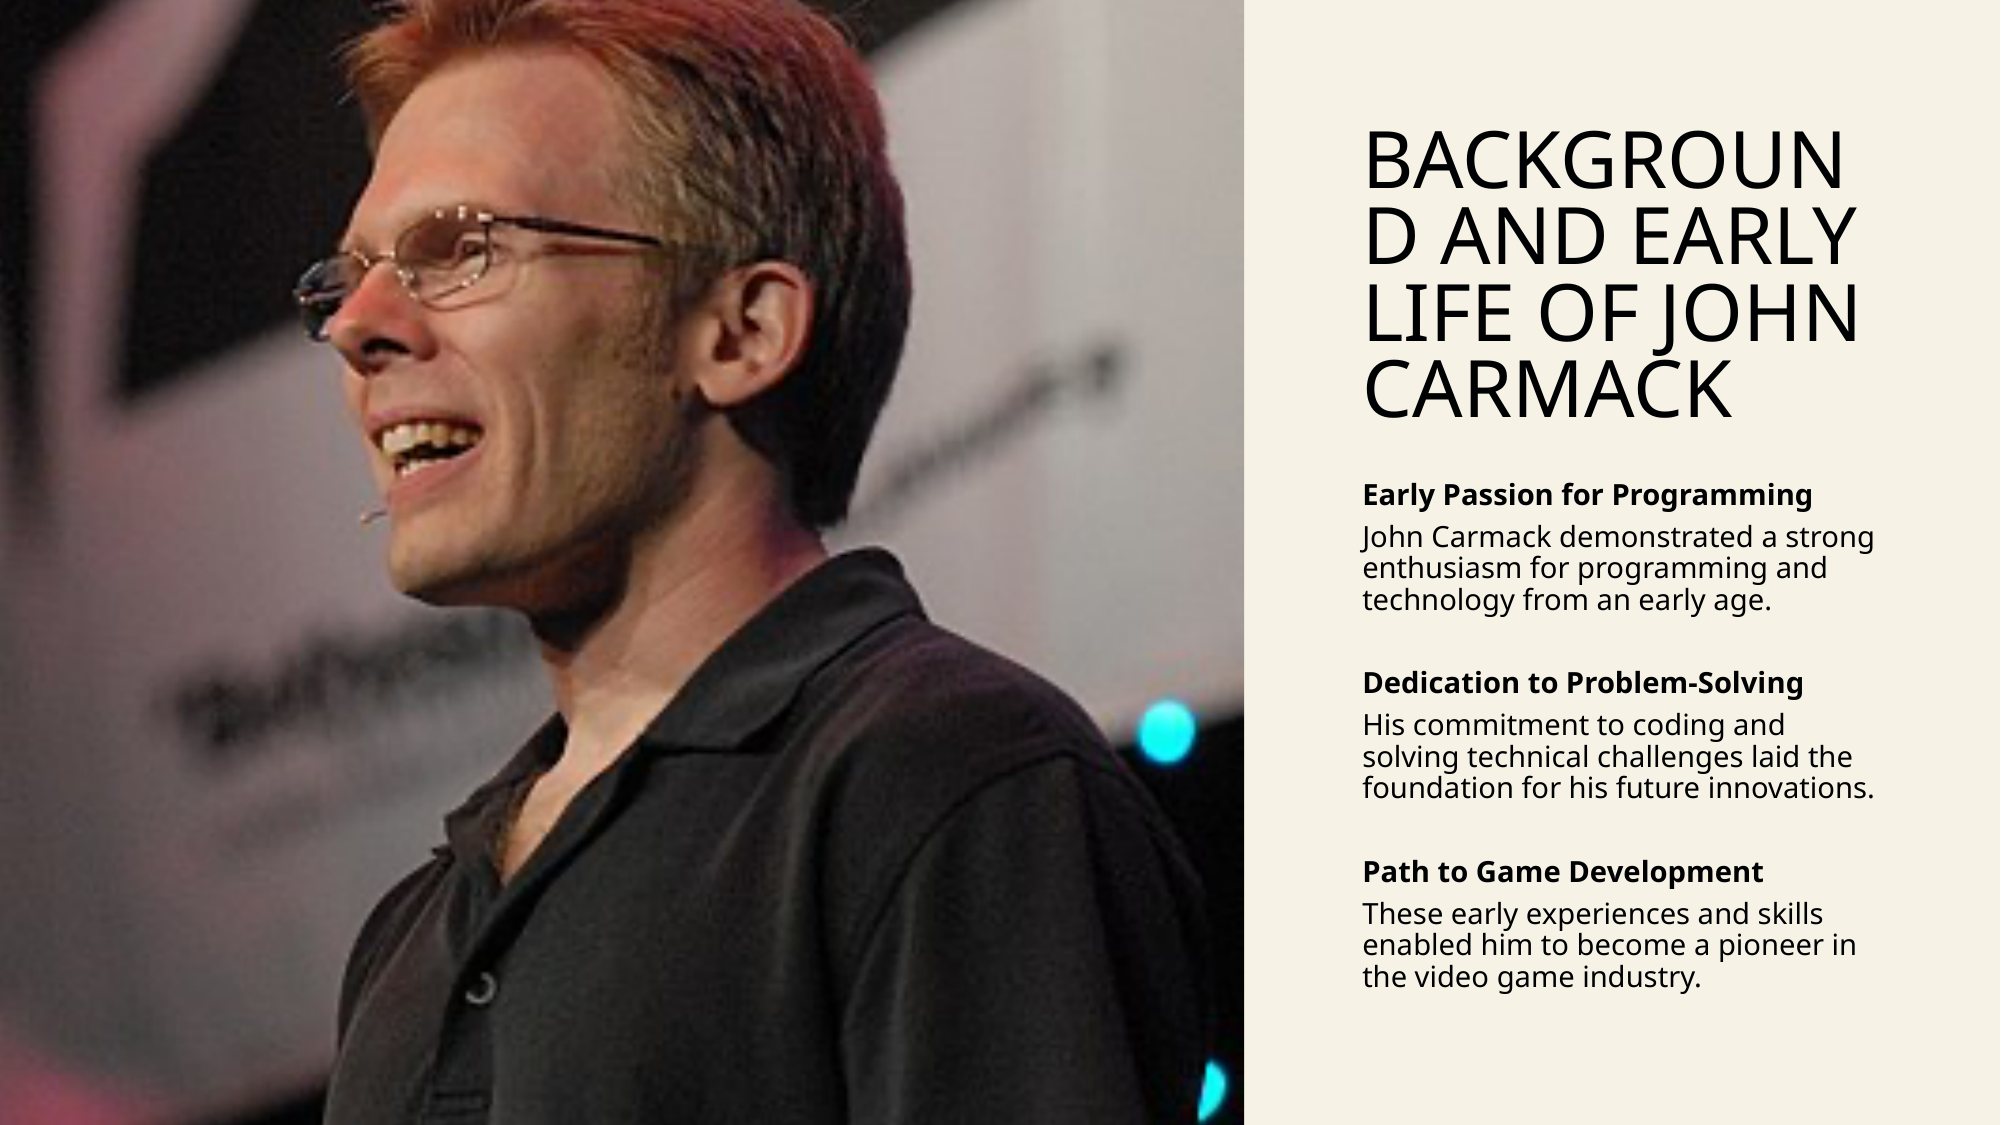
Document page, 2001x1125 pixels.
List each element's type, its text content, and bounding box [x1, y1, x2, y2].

title Background and Early Life of John Carmack [1347, 112, 1899, 440]
picture [0, 0, 1245, 1125]
list Early Passion for Programming John Carmack demonstrated a strong enthusiasm for programming and technology from an early age. Dedication to Problem-Solving His commitment to coding and solving technical challenges laid the foundation for his future innovations. Path to Game Development These early experiences and skills enabled him to become a pioneer in the video game industry. [1347, 472, 1899, 1010]
